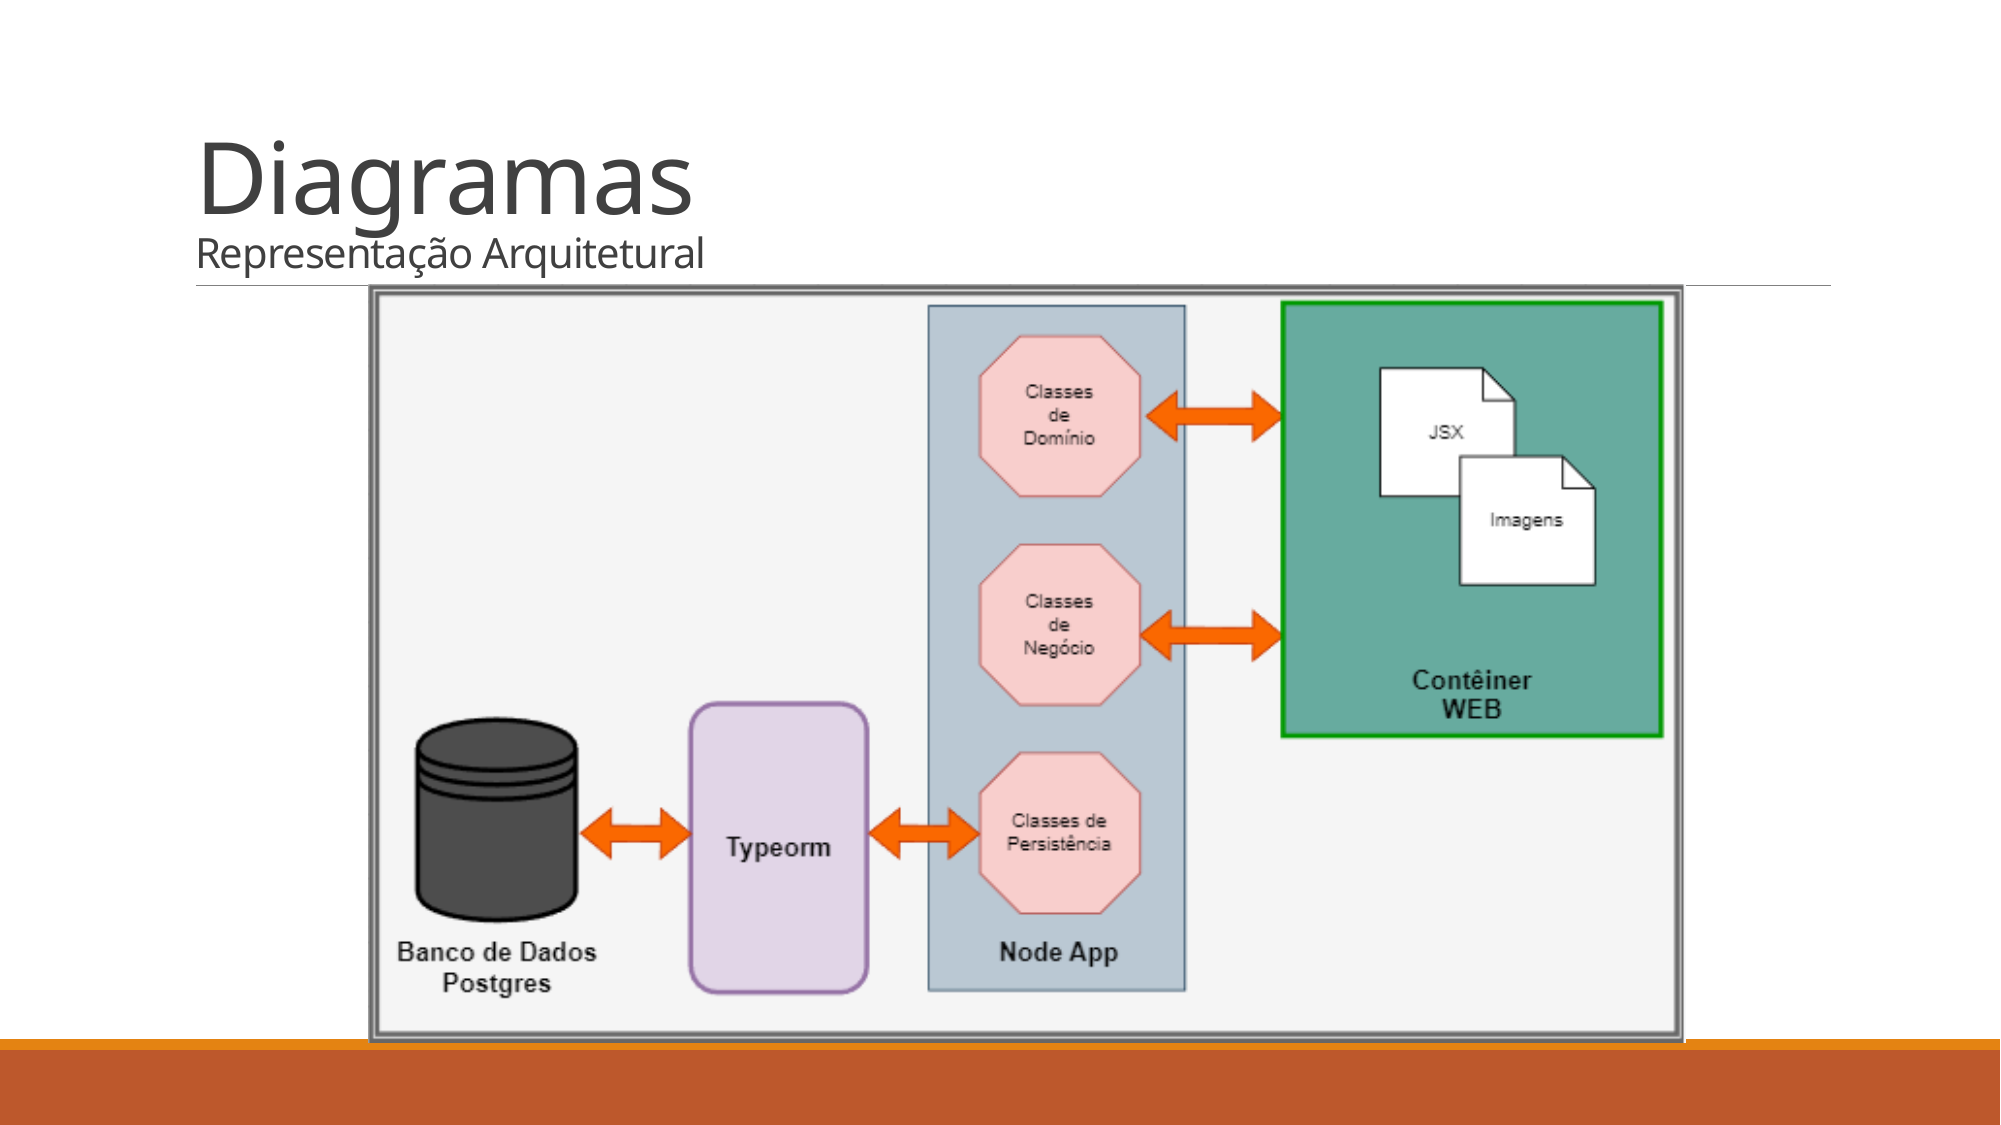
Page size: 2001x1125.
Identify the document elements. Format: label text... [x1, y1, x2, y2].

picture [367, 284, 1687, 1043]
title Diagramas Representação Arquitetural [180, 47, 1830, 285]
